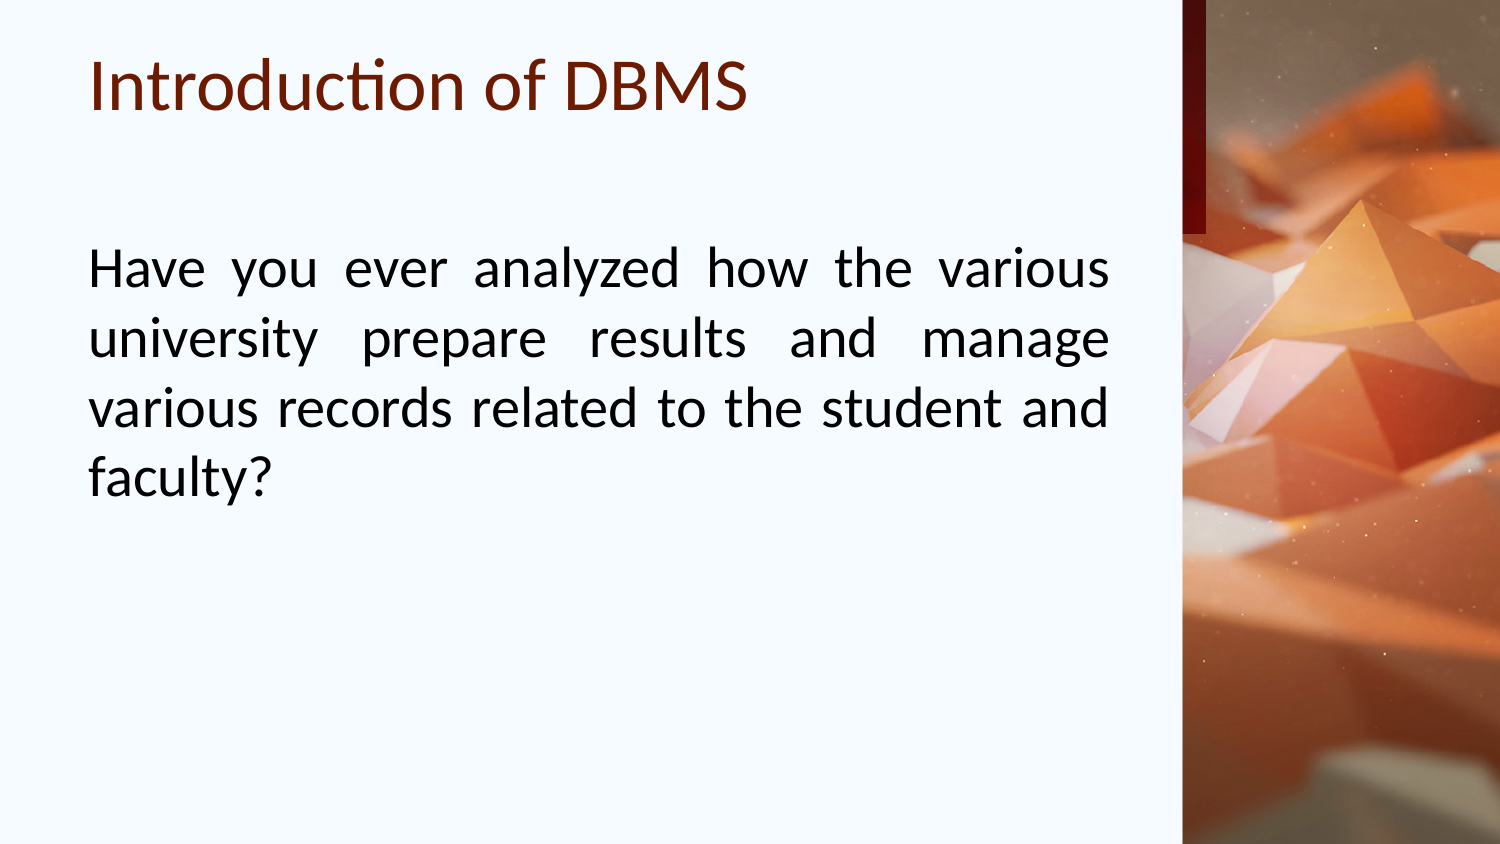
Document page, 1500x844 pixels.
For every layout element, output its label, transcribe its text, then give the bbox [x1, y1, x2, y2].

list Have you ever analyzed how the various university prepare results and manage various records related to the student and faculty? [73, 140, 1126, 773]
picture [0, 0, 1500, 844]
title Introduction of DBMS [73, 21, 1126, 140]
